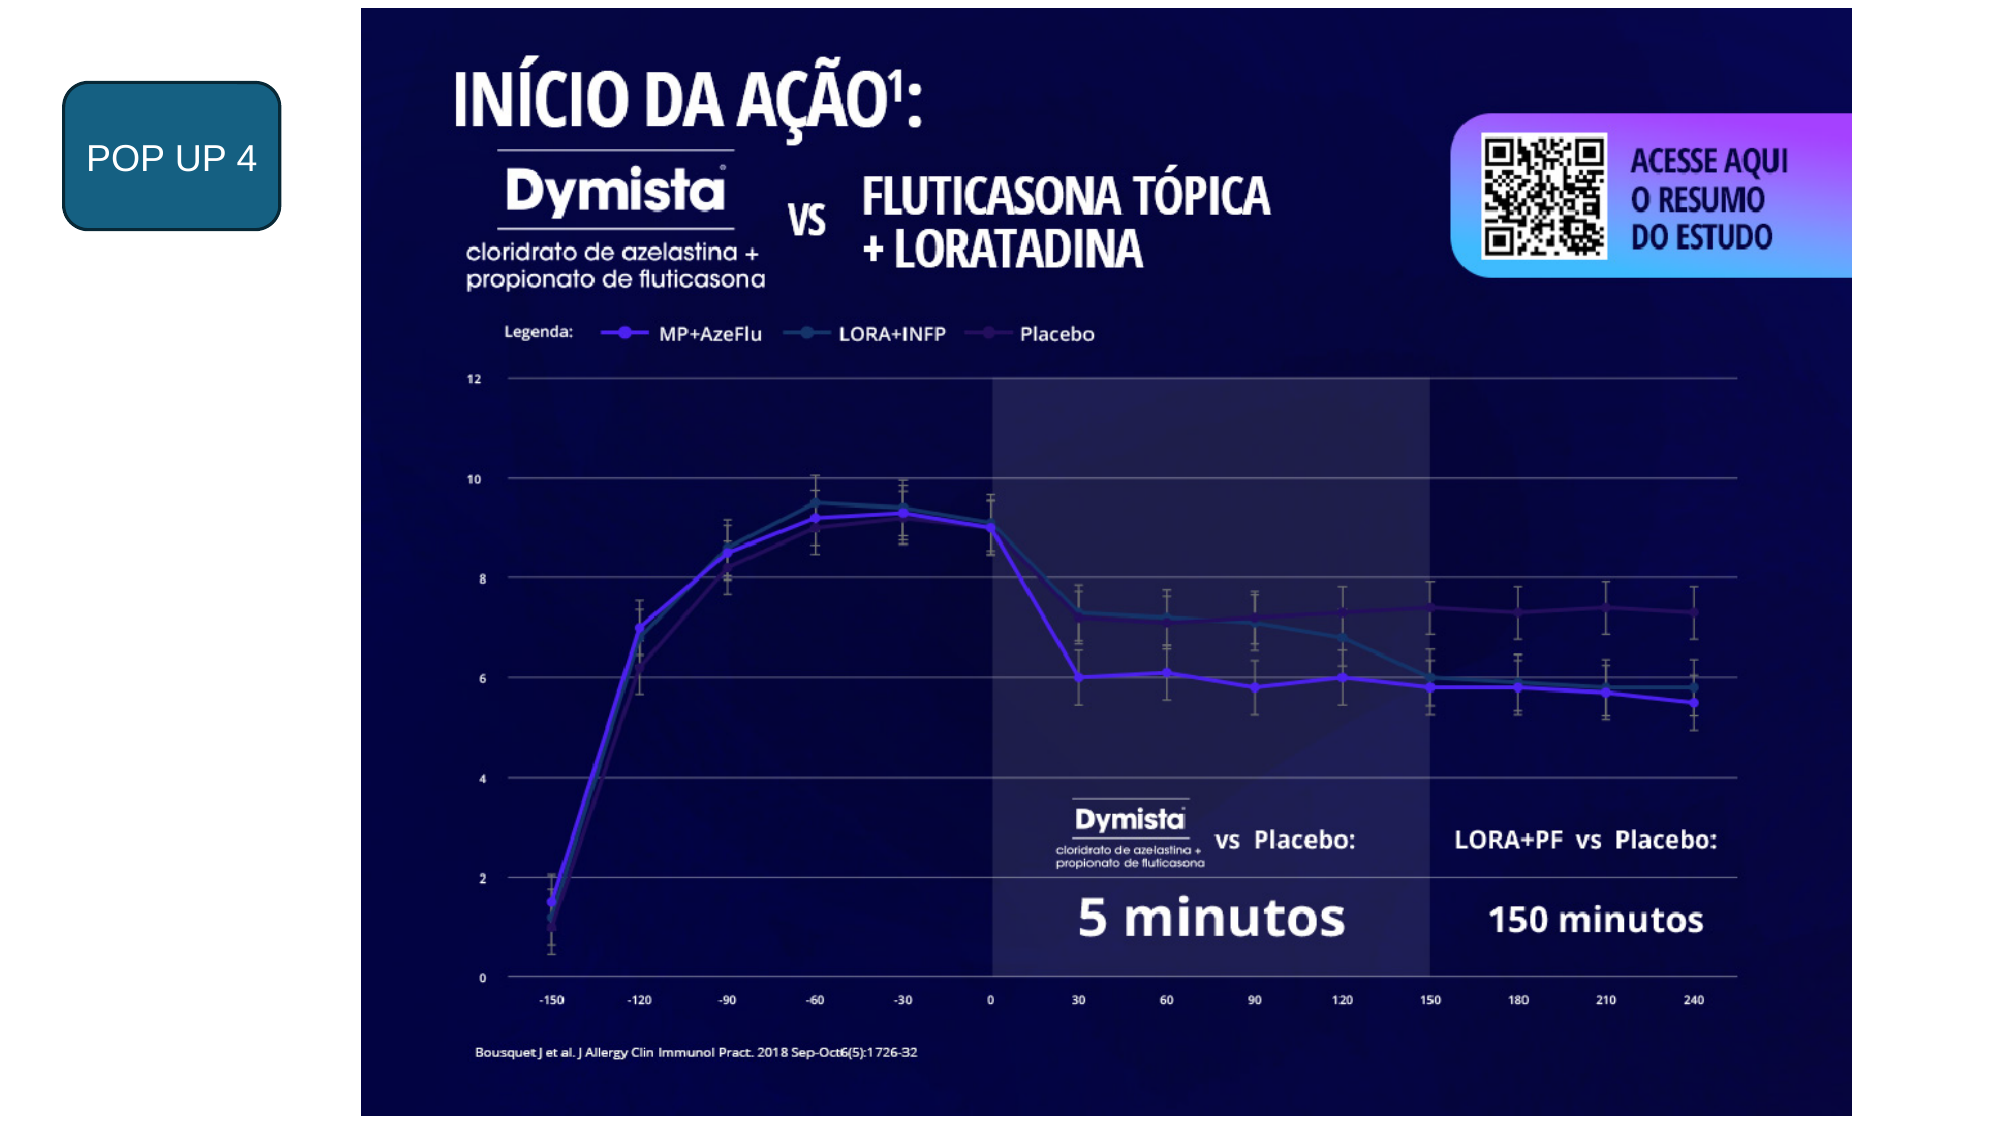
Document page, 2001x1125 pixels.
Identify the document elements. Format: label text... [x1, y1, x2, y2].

picture [361, 8, 1852, 1117]
text_box POP UP 4 [63, 82, 280, 230]
